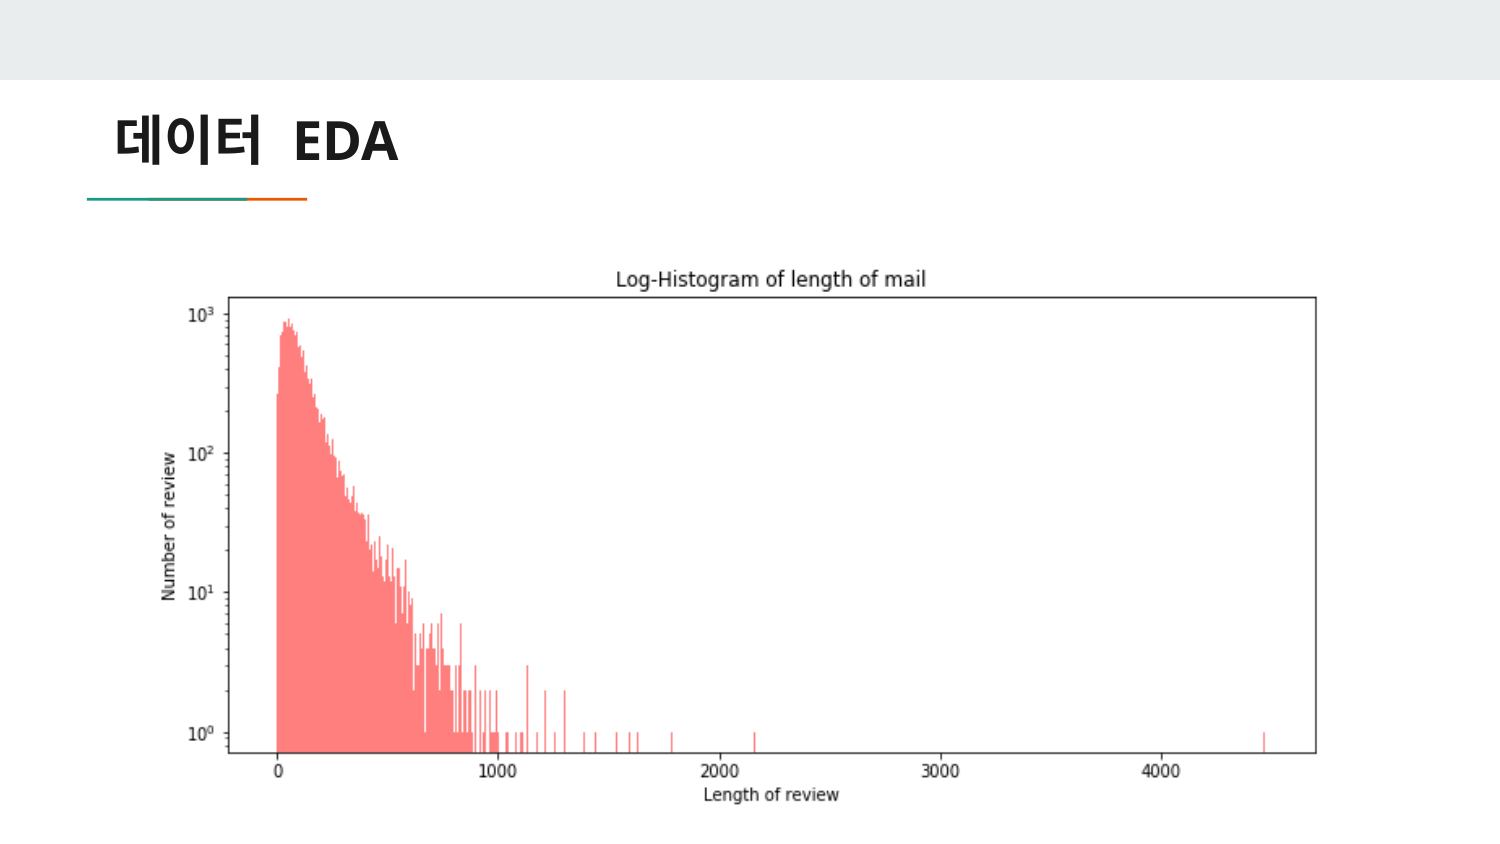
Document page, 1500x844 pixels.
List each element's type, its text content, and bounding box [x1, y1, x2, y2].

title 데이터 EDA [99, 91, 1361, 180]
picture [53, 224, 1455, 829]
